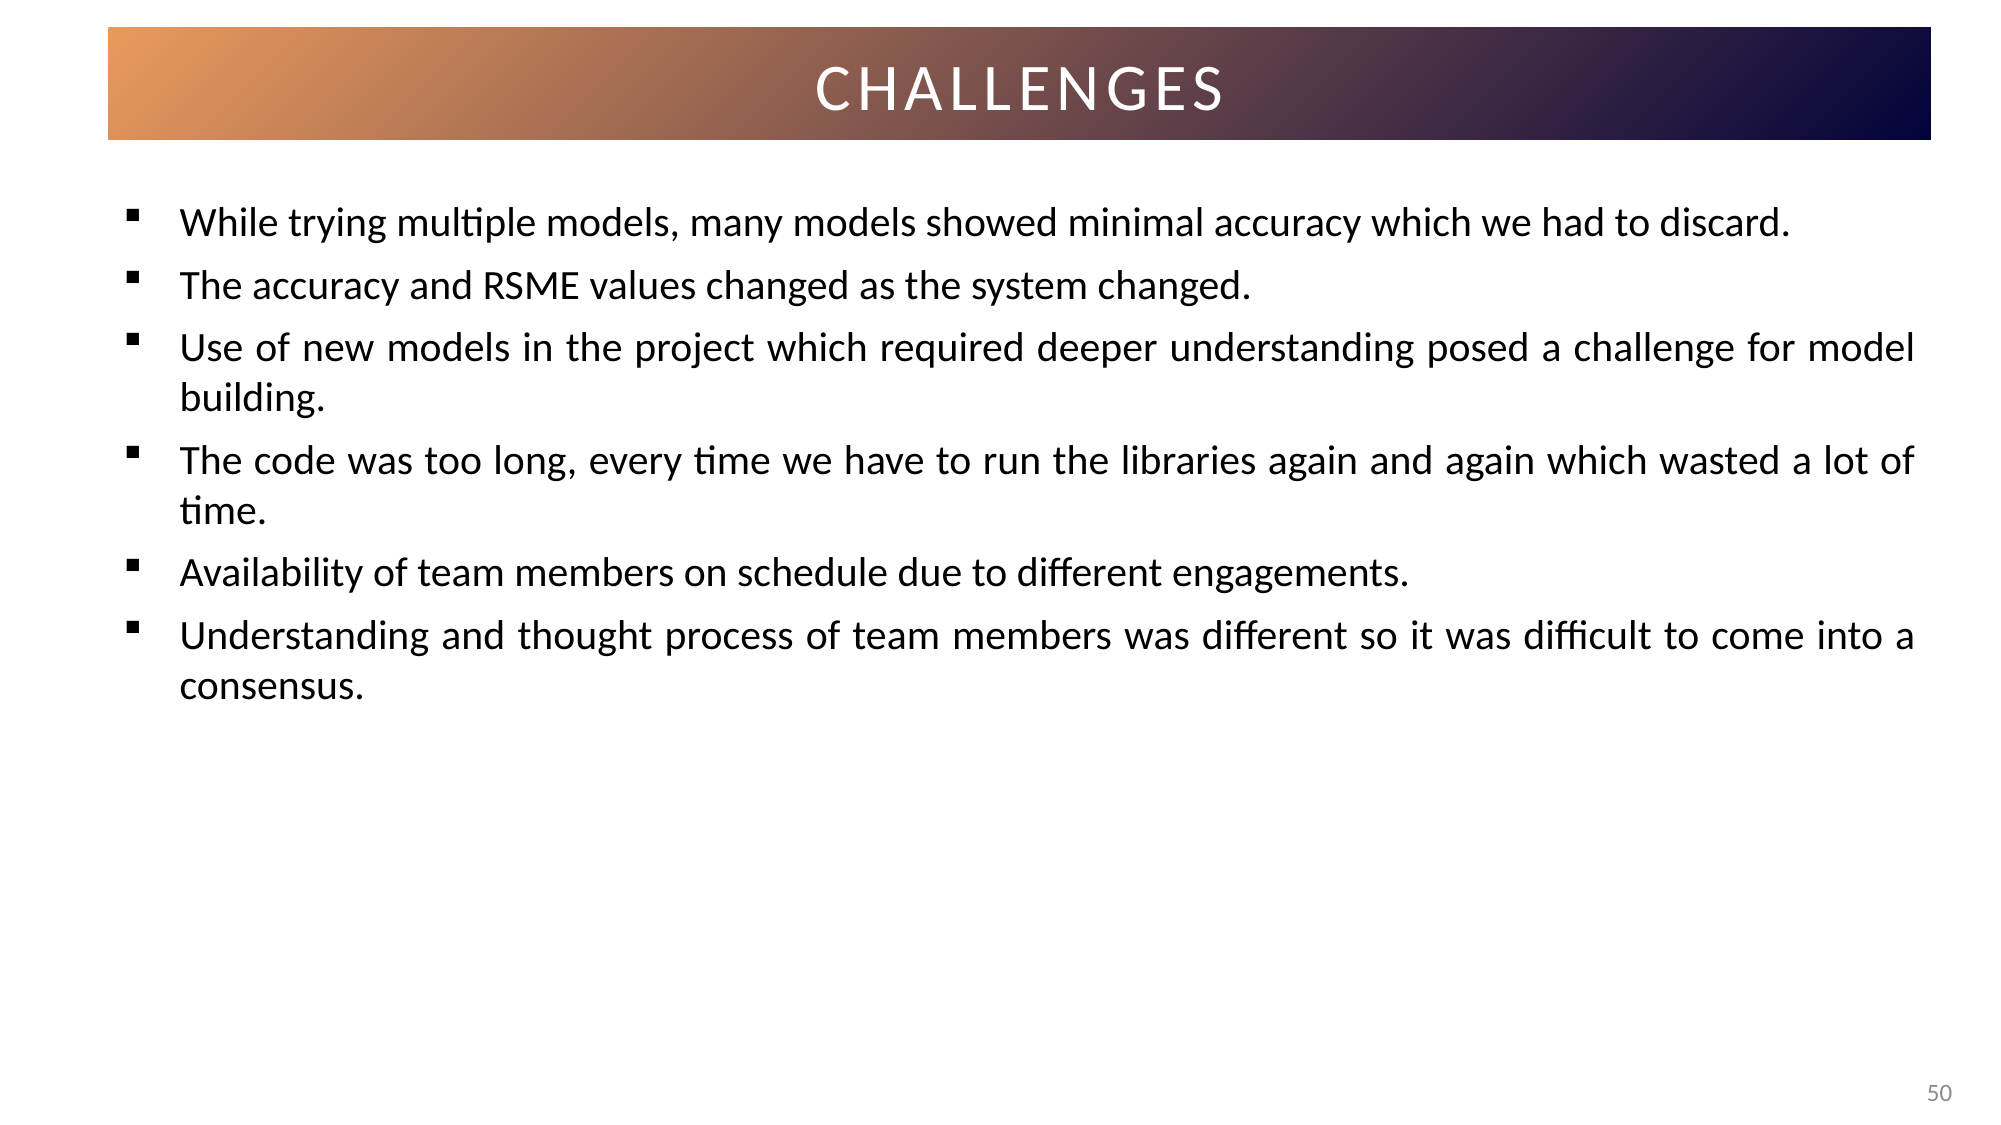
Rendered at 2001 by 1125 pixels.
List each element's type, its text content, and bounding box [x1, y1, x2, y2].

text_box Challenges [107, 27, 1932, 141]
slide_number 50 [1894, 1061, 1968, 1121]
text_box While trying multiple models, many models showed minimal accuracy which we had to discard. The accuracy and RSME values changed as the system changed. Use of new models in the project which required deeper understanding posed a challenge for model building. The code was too long, every time we have to run the libraries again and again which wasted a lot of time. Availability of team members on schedule due to different engagements. Understanding and thought process of team members was different so it was difficult to come into a consensus. [108, 187, 1931, 828]
